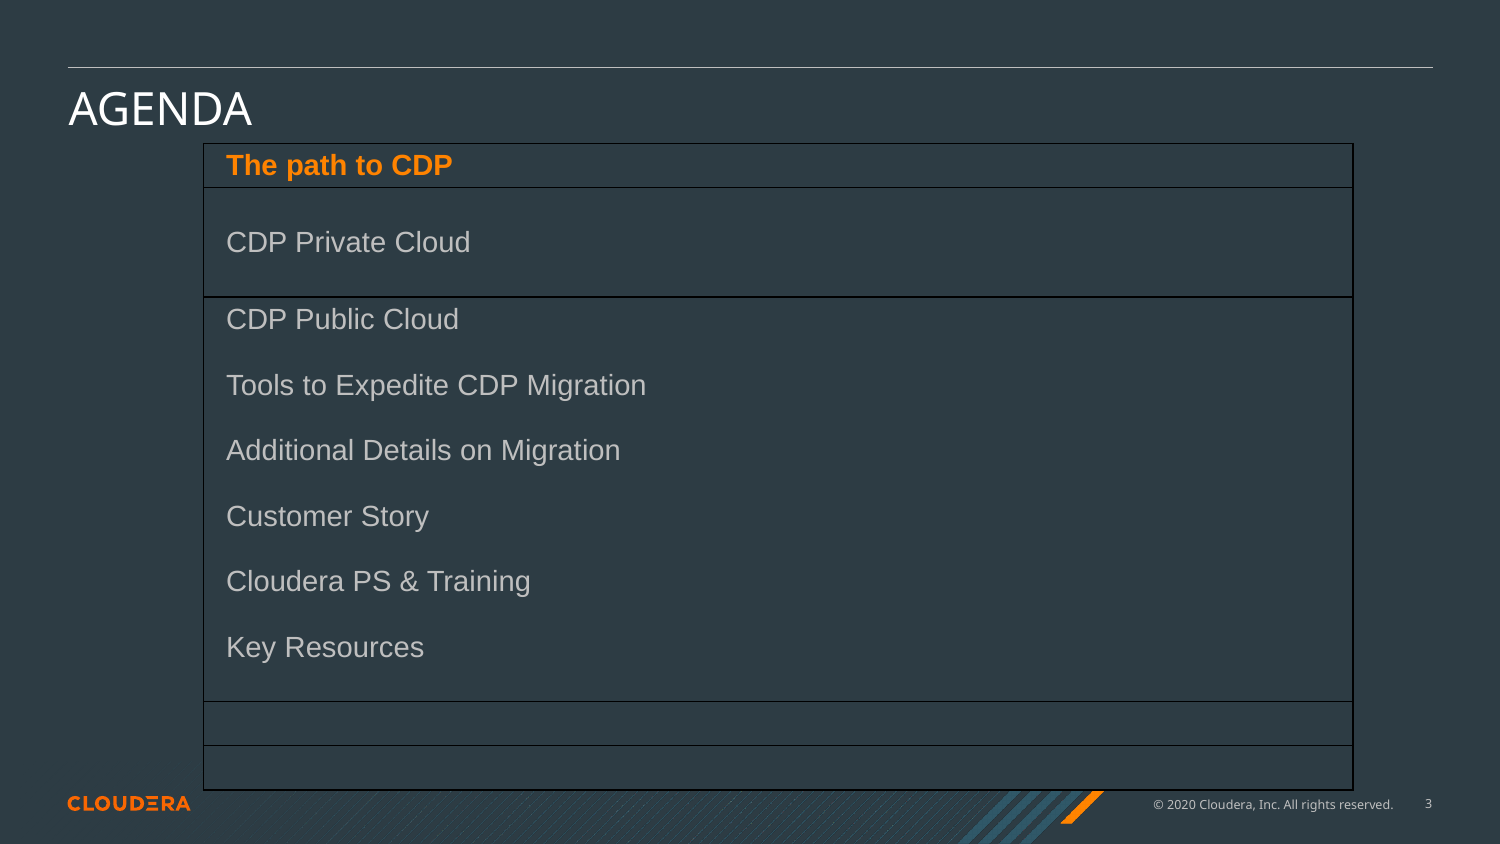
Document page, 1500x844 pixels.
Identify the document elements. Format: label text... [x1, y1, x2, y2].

table_cell [204, 746, 1352, 789]
table_cell CDP Private Cloud [204, 188, 1352, 296]
picture [0, 761, 1134, 844]
title AGENDA [68, 75, 1432, 144]
table_cell CDP Public Cloud Tools to Expedite CDP Migration Additional Details on Migration Customer Story Cloudera PS & Training Key Resources [204, 298, 1352, 701]
table_header The path to CDP [204, 144, 1352, 187]
table_cell [204, 702, 1352, 745]
